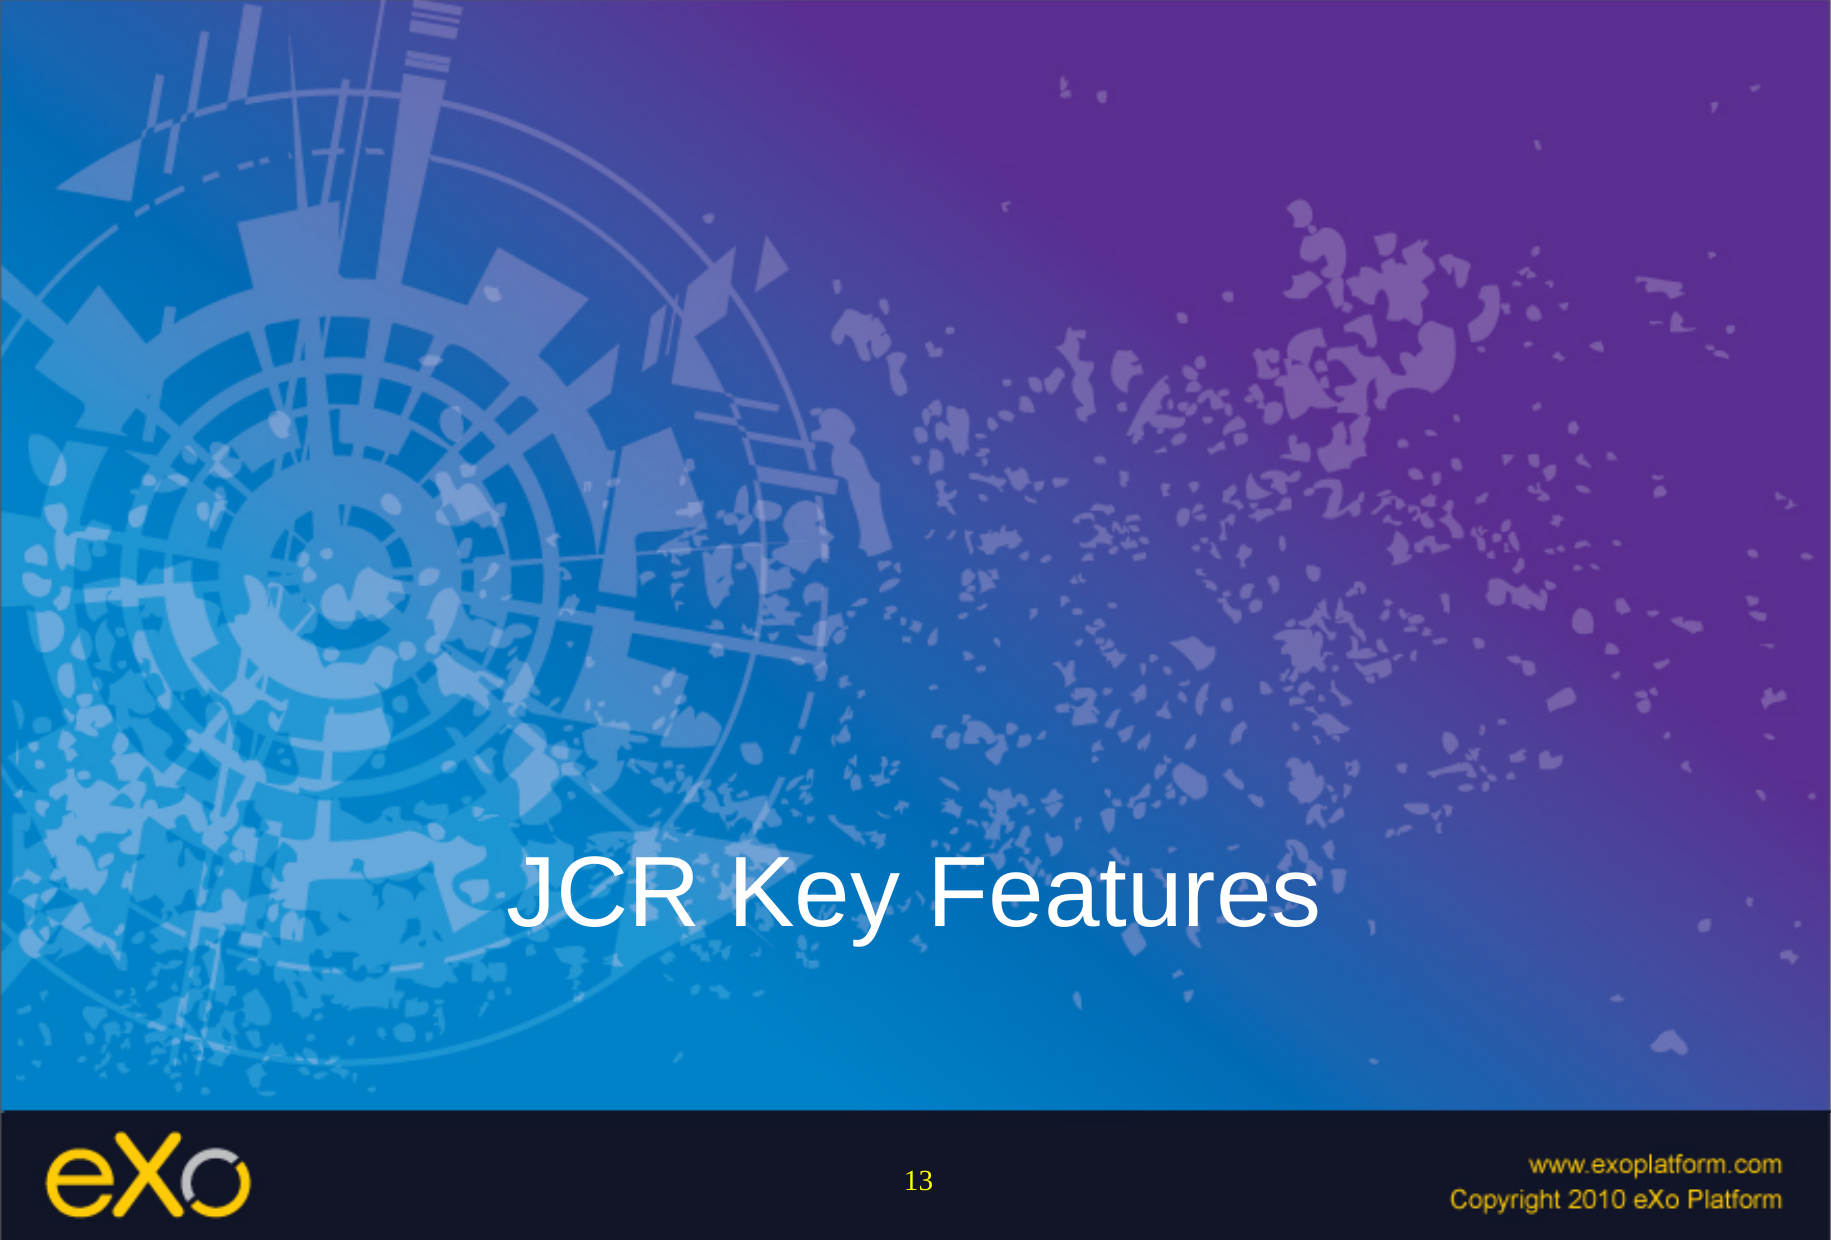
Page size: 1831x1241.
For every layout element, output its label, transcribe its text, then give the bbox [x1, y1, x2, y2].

picture [0, 0, 1831, 1240]
text_box JCR Key Features [90, 769, 1738, 1015]
